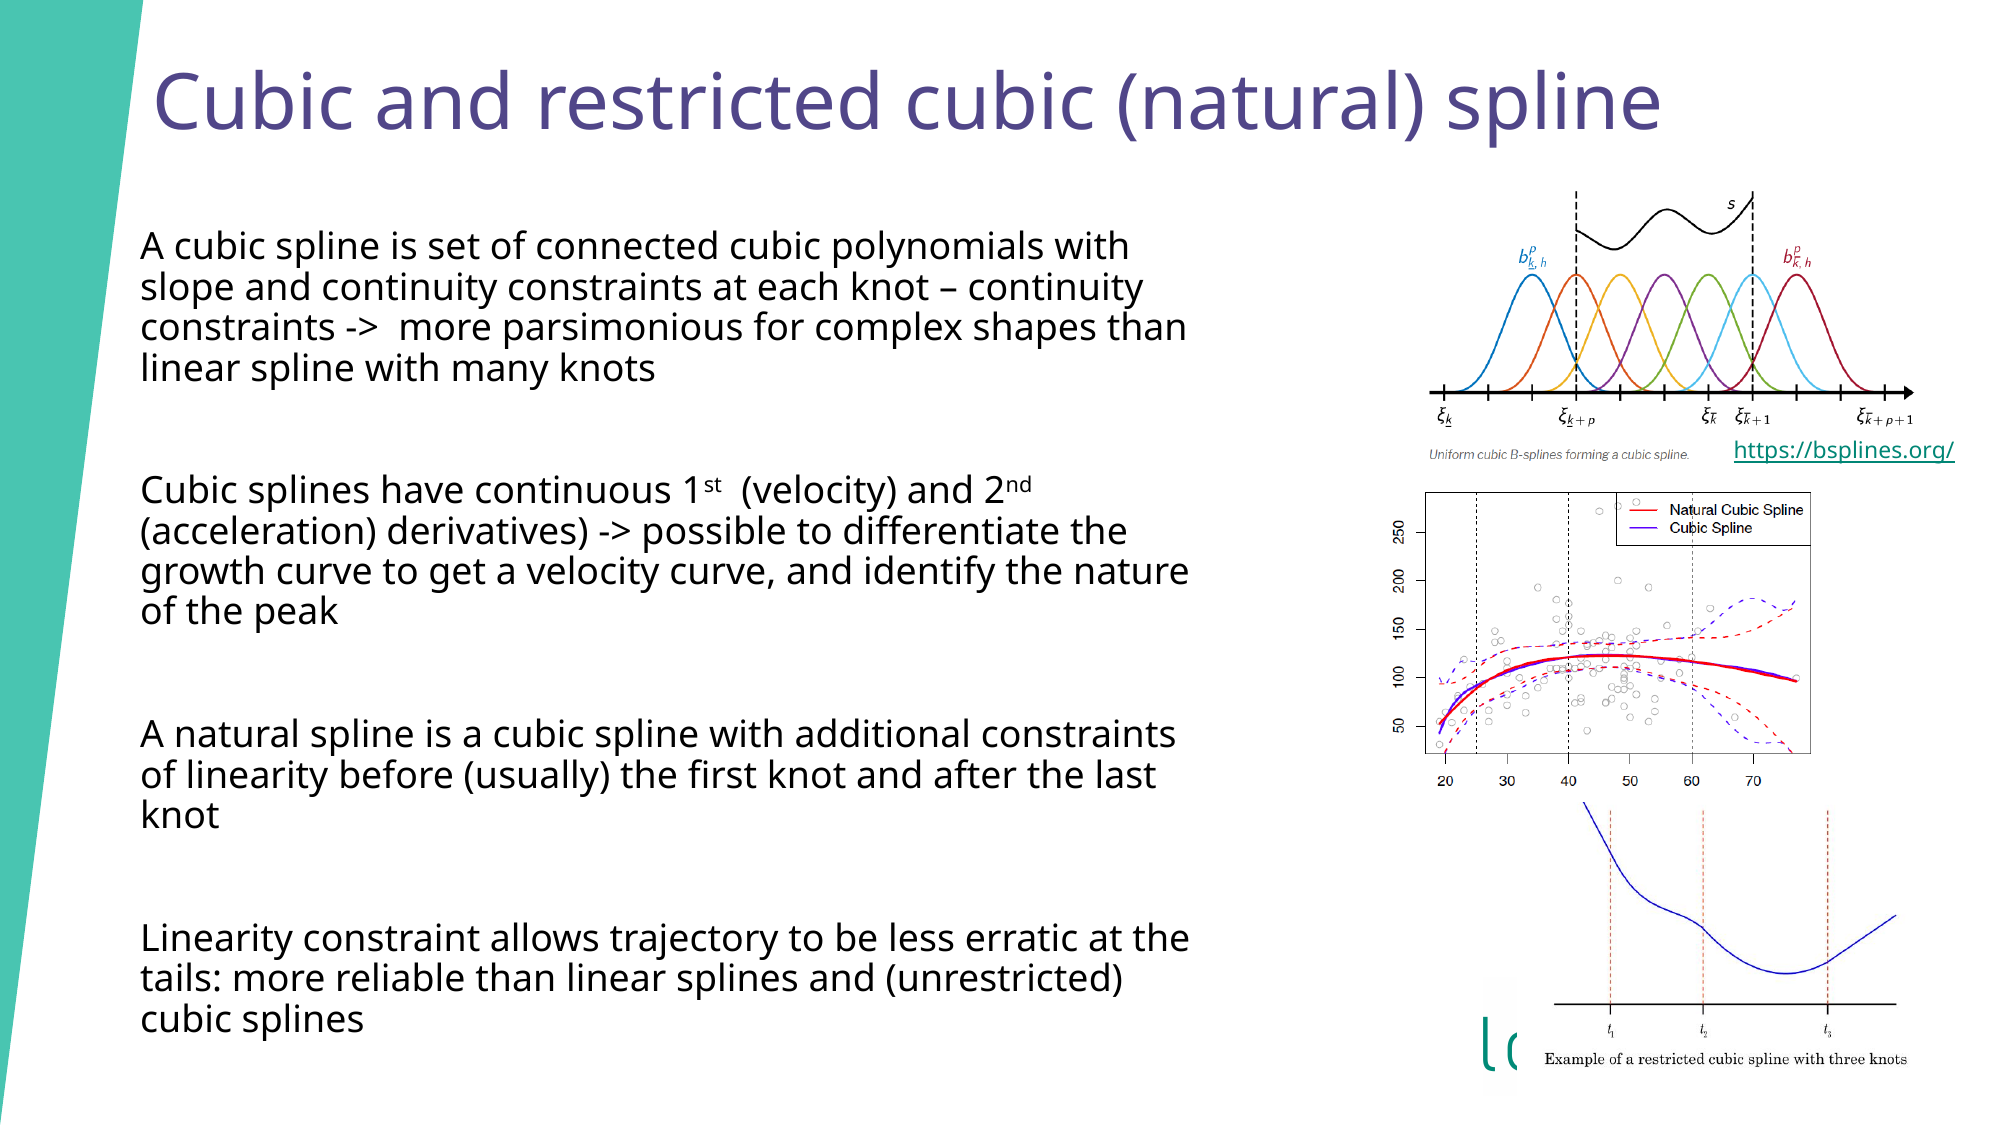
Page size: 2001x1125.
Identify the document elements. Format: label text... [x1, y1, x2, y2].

list A cubic spline is set of connected cubic polynomials with slope and continuity constraints at each knot – continuity constraints -> more parsimonious for complex shapes than linear spline with many knots Cubic splines have continuous 1st (velocity) and 2nd (acceleration) derivatives) -> possible to differentiate the growth curve to get a velocity curve, and identify the nature of the peak A natural spline is a cubic spline with additional constraints of linearity before (usually) the first knot and after the last knot Linearity constraint allows trajectory to be less erratic at the tails: more reliable than linear splines and (unrestricted) cubic splines Natural spline models growth by cubic polynomials between internal knots, and with a line before the 1st knot and after the last knot [125, 219, 1235, 1000]
title Cubic and restricted cubic (natural) spline [137, 24, 1924, 185]
picture [1378, 480, 1964, 1100]
picture [1421, 183, 1924, 463]
text_box https://bsplines.org/ [1718, 428, 2000, 475]
